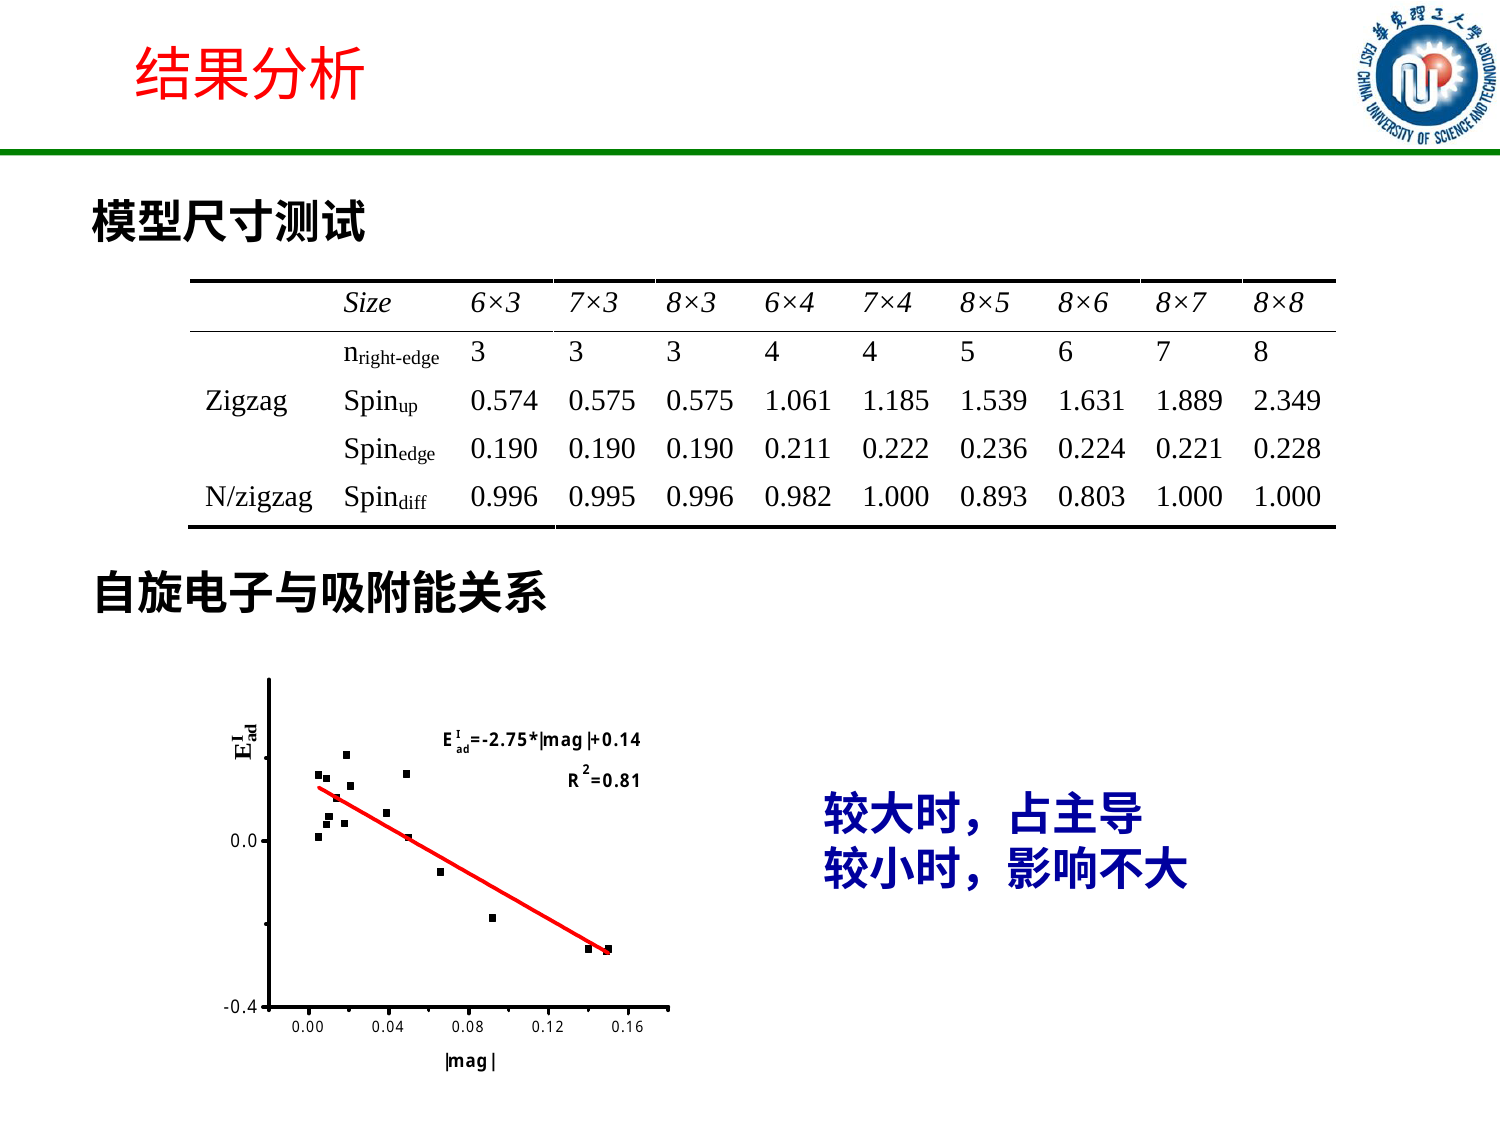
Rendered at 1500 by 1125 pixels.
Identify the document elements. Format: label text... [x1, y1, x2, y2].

text_box 模型尺寸测试 [76, 174, 848, 256]
text_box 较大时，占主导 较小时，影响不大 [809, 777, 1258, 903]
text_box 自旋电子与吸附能关系 [76, 545, 848, 626]
text_box 结果分析 [119, 29, 383, 115]
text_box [163, 626, 751, 1083]
picture [118, 278, 1408, 575]
picture [1352, 1, 1500, 150]
